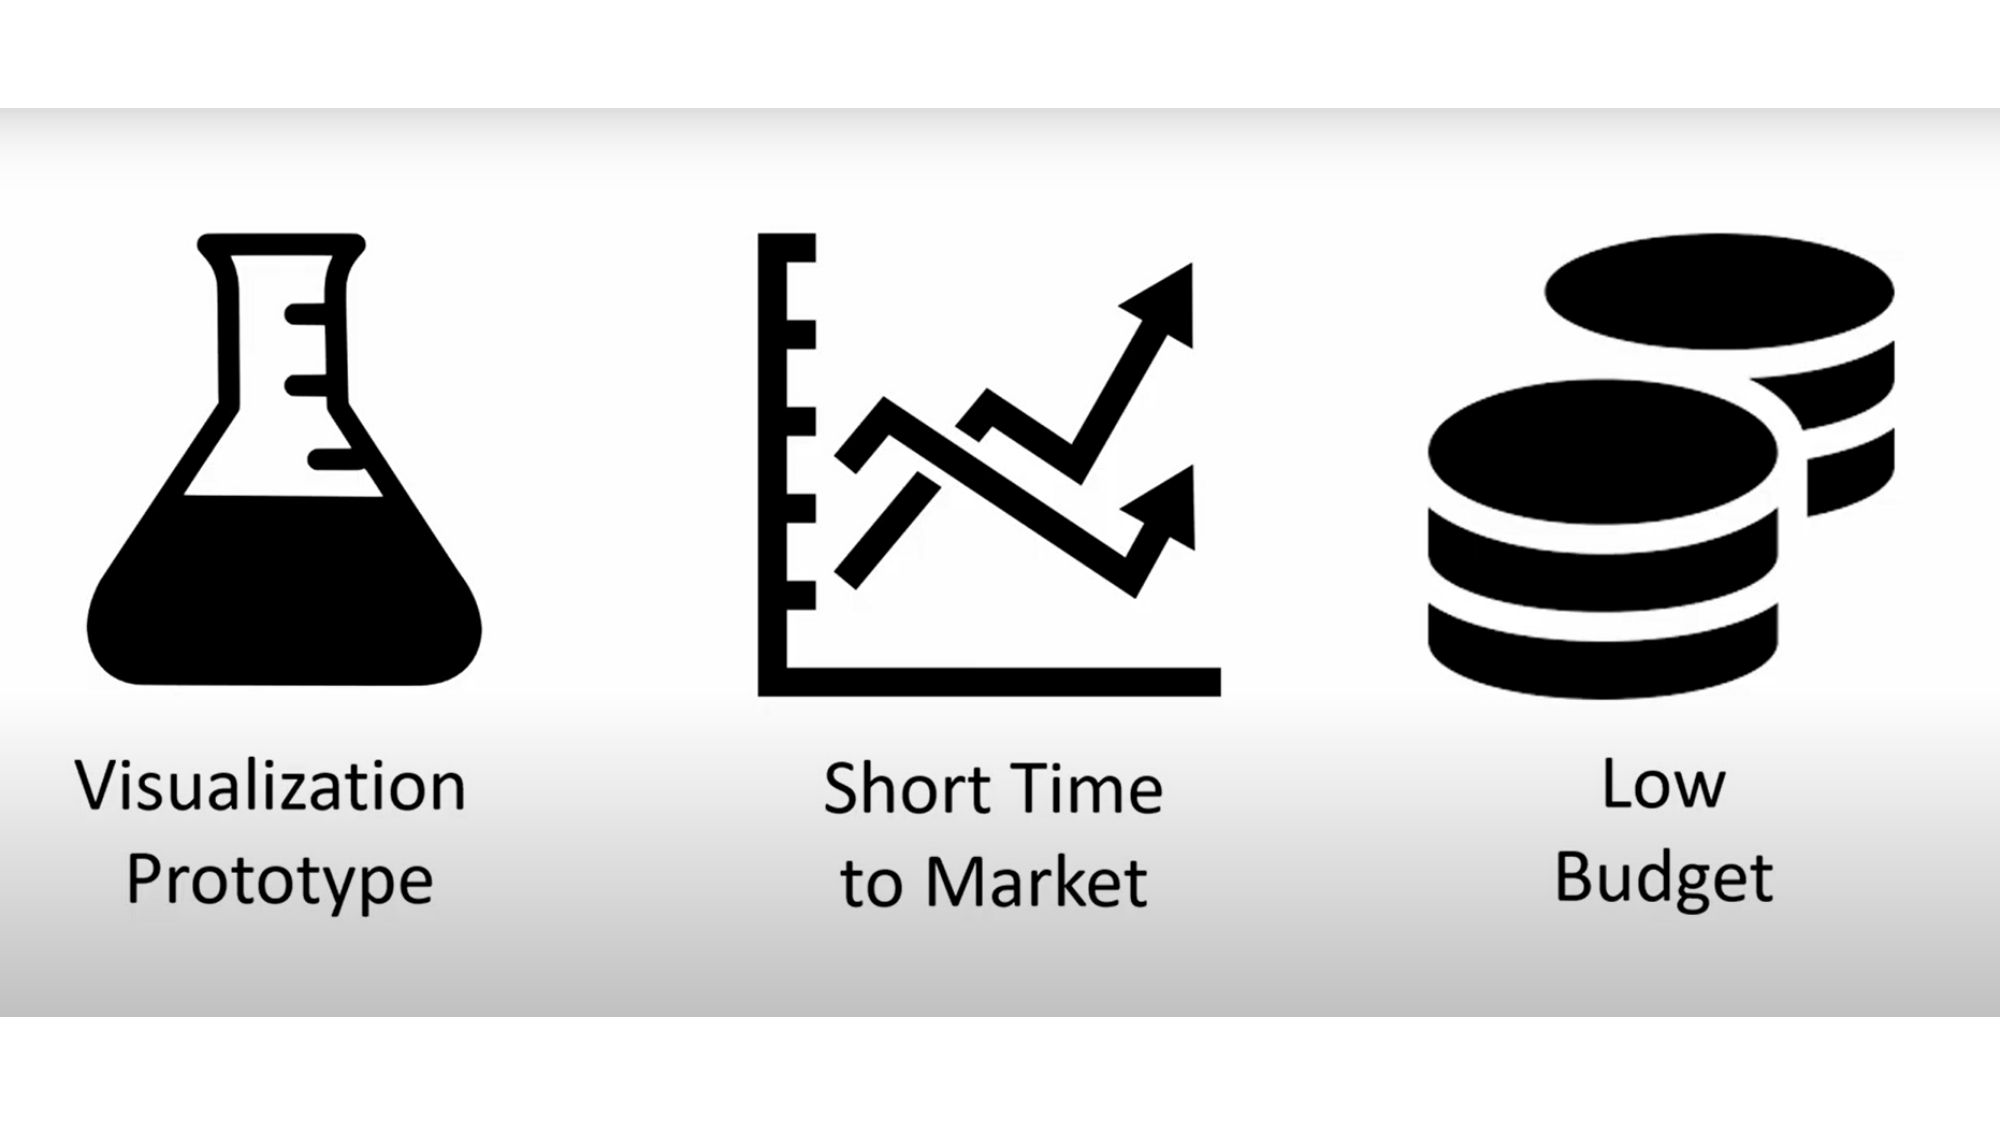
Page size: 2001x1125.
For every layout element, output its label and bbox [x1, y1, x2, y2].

picture [0, 108, 2000, 1017]
